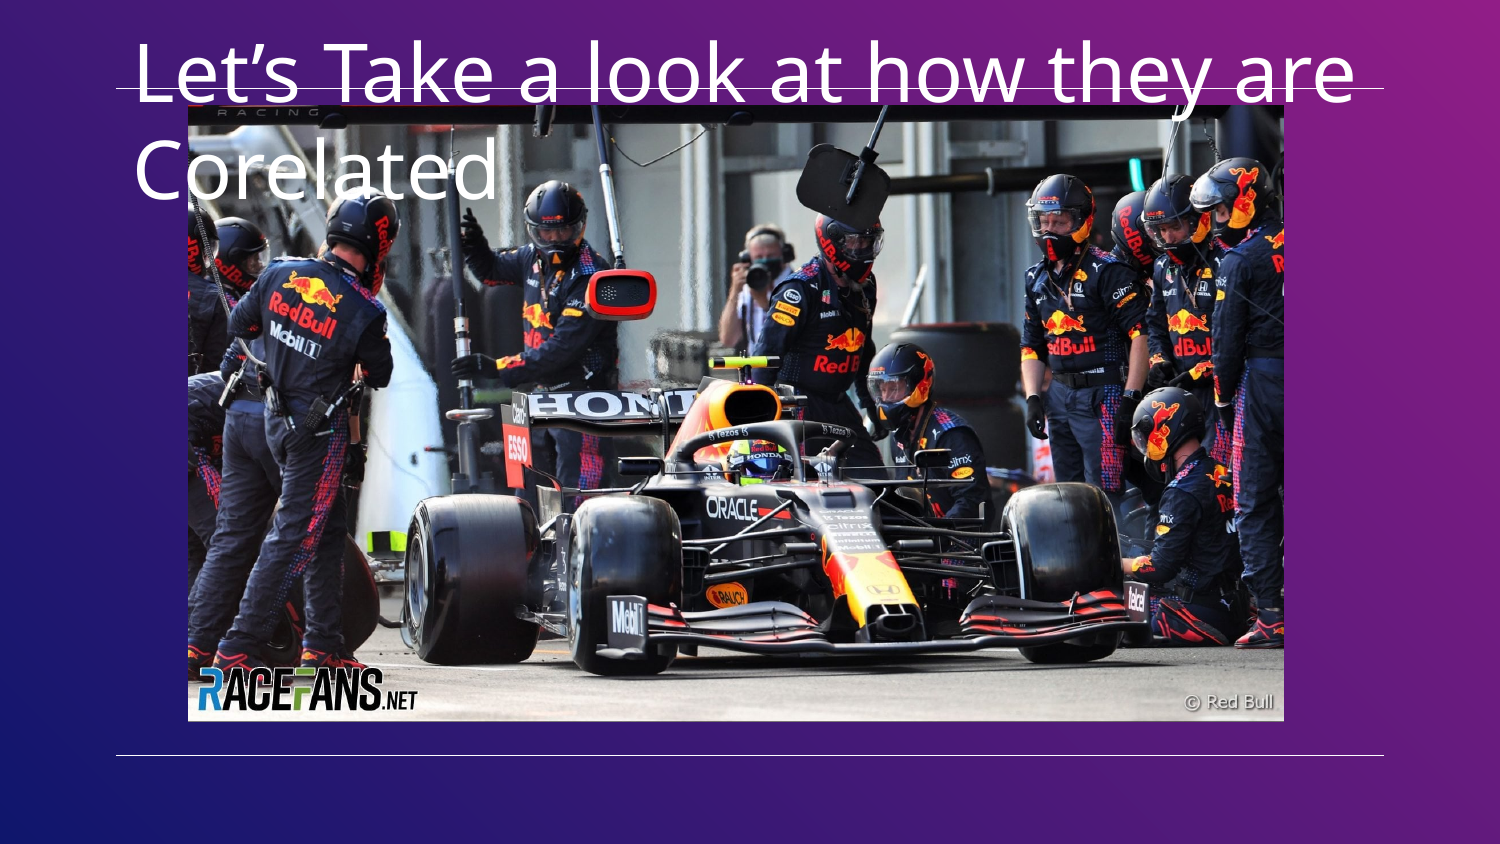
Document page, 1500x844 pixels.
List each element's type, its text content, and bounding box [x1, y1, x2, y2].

title Let’s Take a look at how they are Corelated [117, 5, 1383, 106]
picture [188, 104, 1284, 722]
